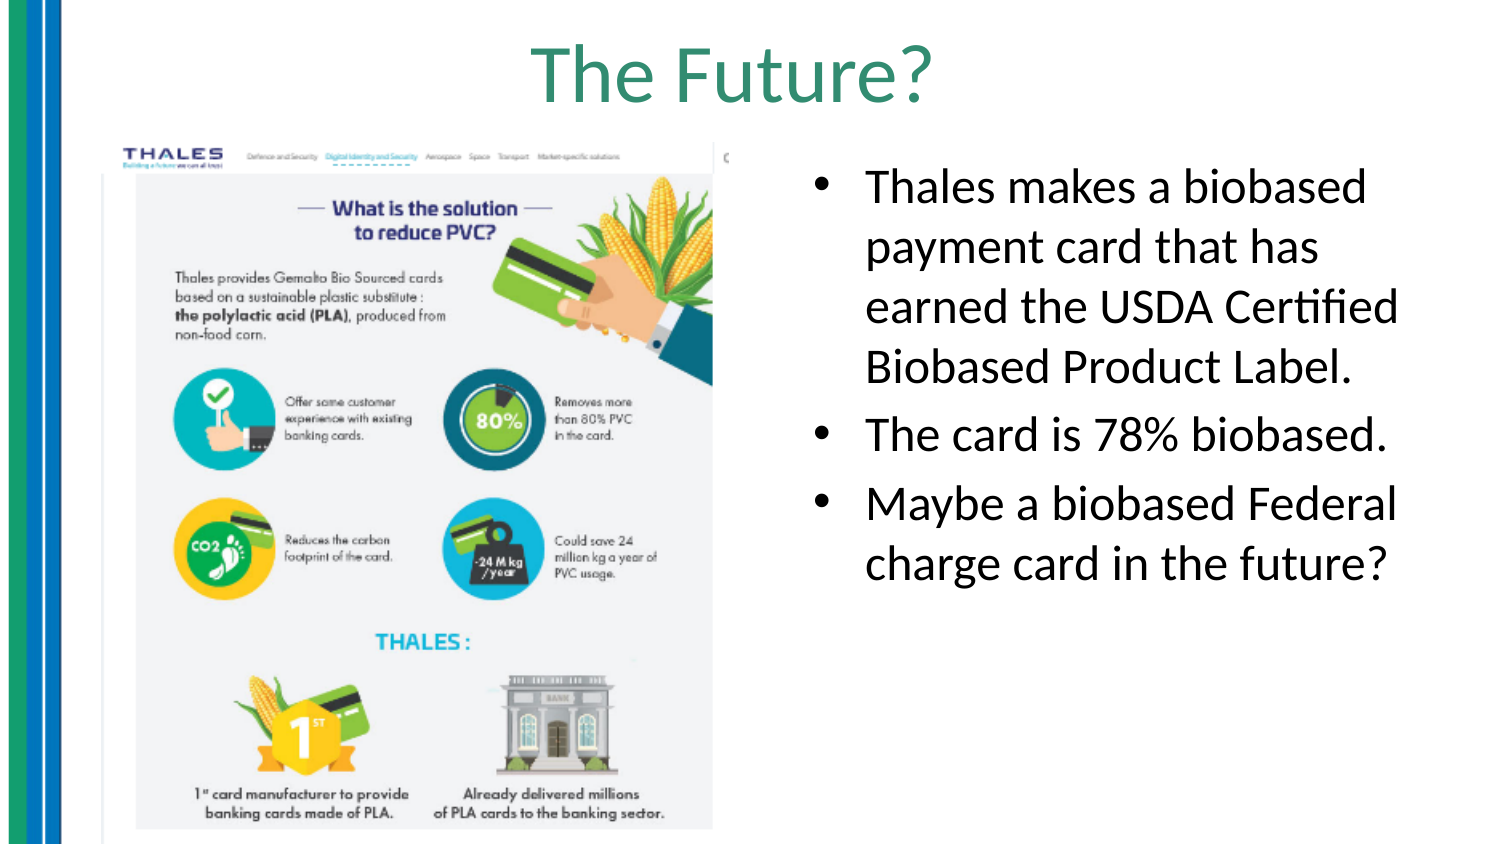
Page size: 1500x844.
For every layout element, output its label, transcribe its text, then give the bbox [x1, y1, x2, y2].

picture [29, 0, 1500, 844]
picture [0, 0, 26, 844]
title The Future? [58, 4, 1409, 146]
list Thales makes a biobased payment card that has earned the USDA Certified Biobased Product Label. The card is 78% biobased. Maybe a biobased Federal charge card in the future? [775, 138, 1442, 696]
